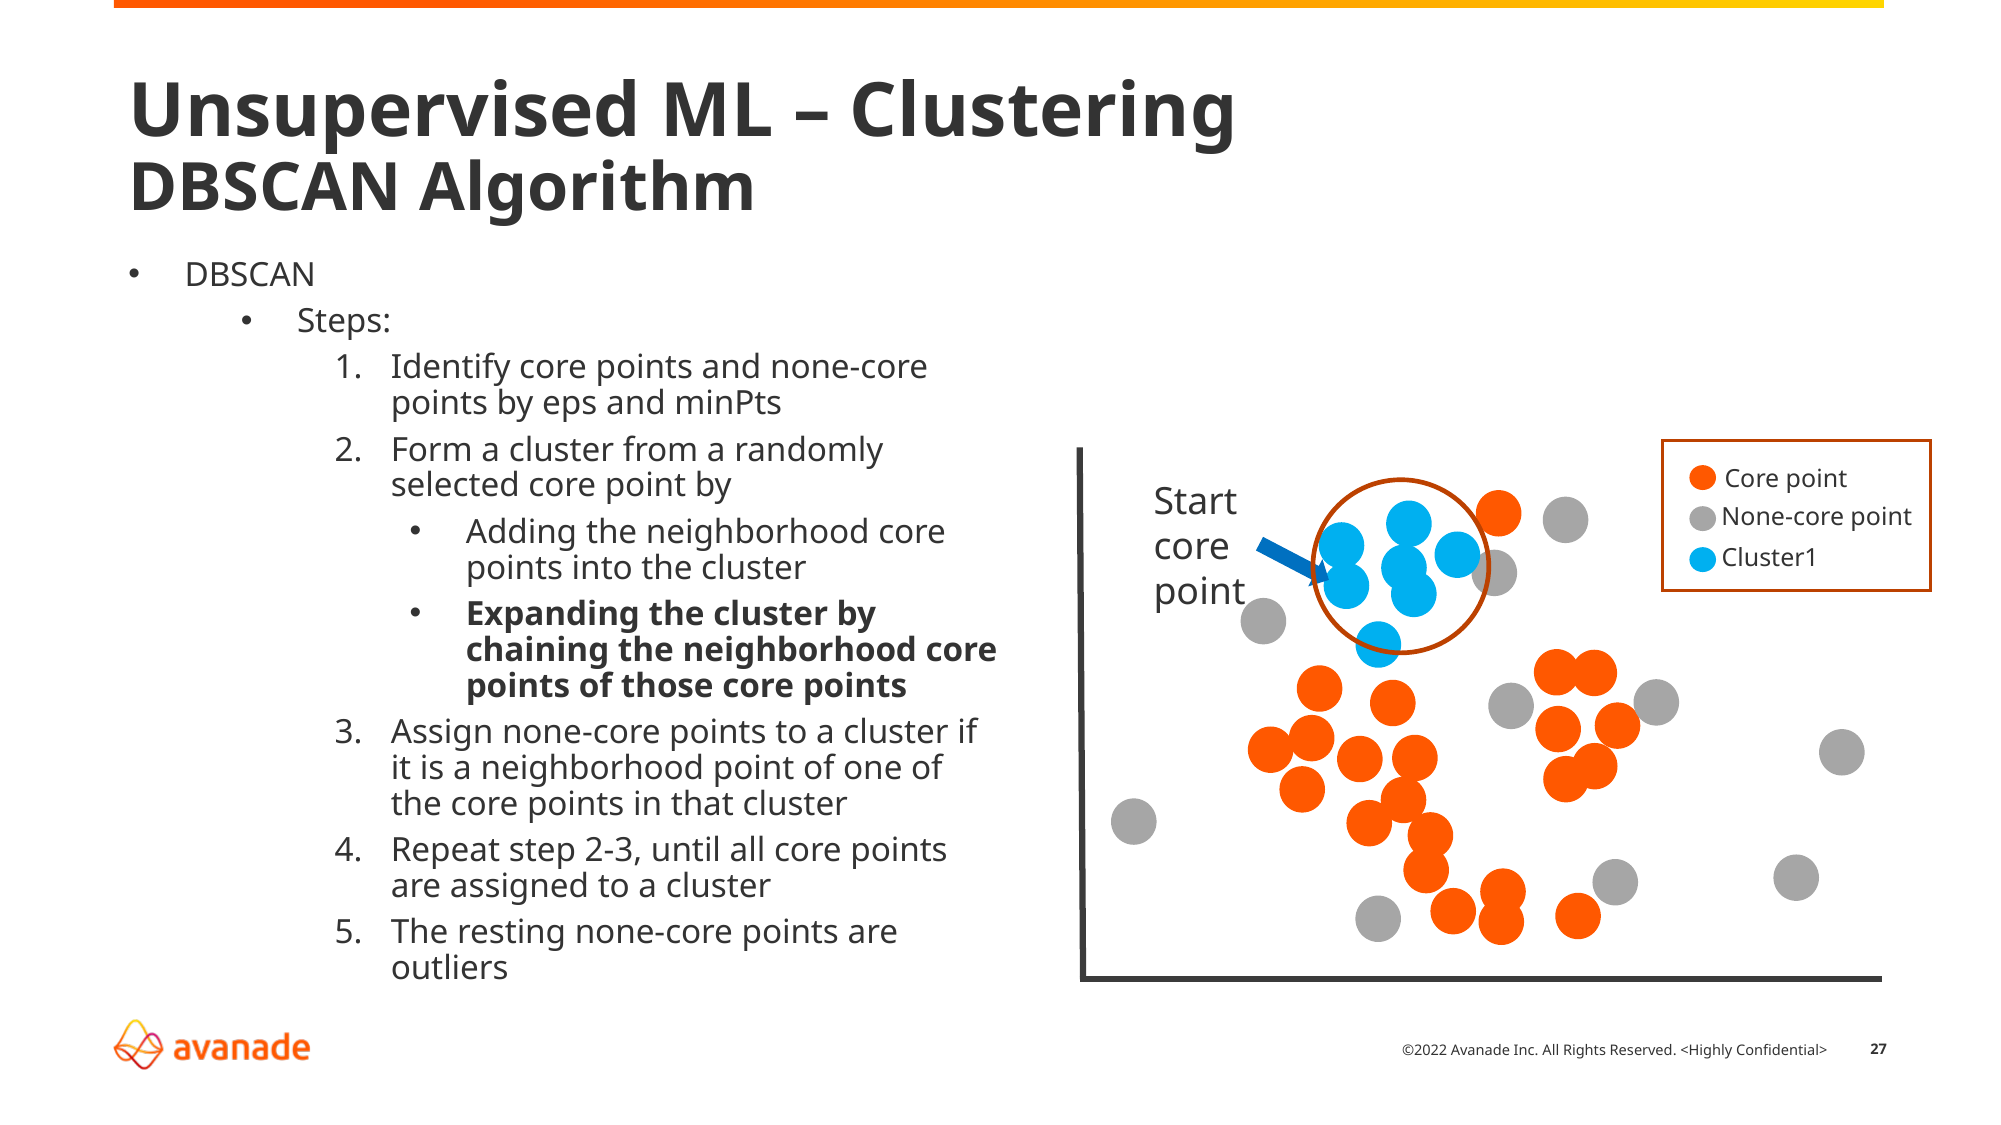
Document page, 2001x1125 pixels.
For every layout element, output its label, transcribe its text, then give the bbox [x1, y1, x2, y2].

list DBSCAN Steps: Identify core points and none-core points by eps and minPts Form a cluster from a randomly selected core point by Adding the neighborhood core points into the cluster Expanding the cluster by chaining the neighborhood core points of those core points Assign none-core points to a cluster if it is a neighborhood point of one of the core points in that cluster Repeat step 2-3, until all core points are assigned to a cluster The resting none-core points are outliers [113, 249, 1014, 980]
picture [93, 999, 339, 1090]
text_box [1662, 440, 1931, 591]
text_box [1079, 447, 1883, 980]
title Unsupervised ML – Clustering DBSCAN Algorithm [113, 64, 1883, 228]
